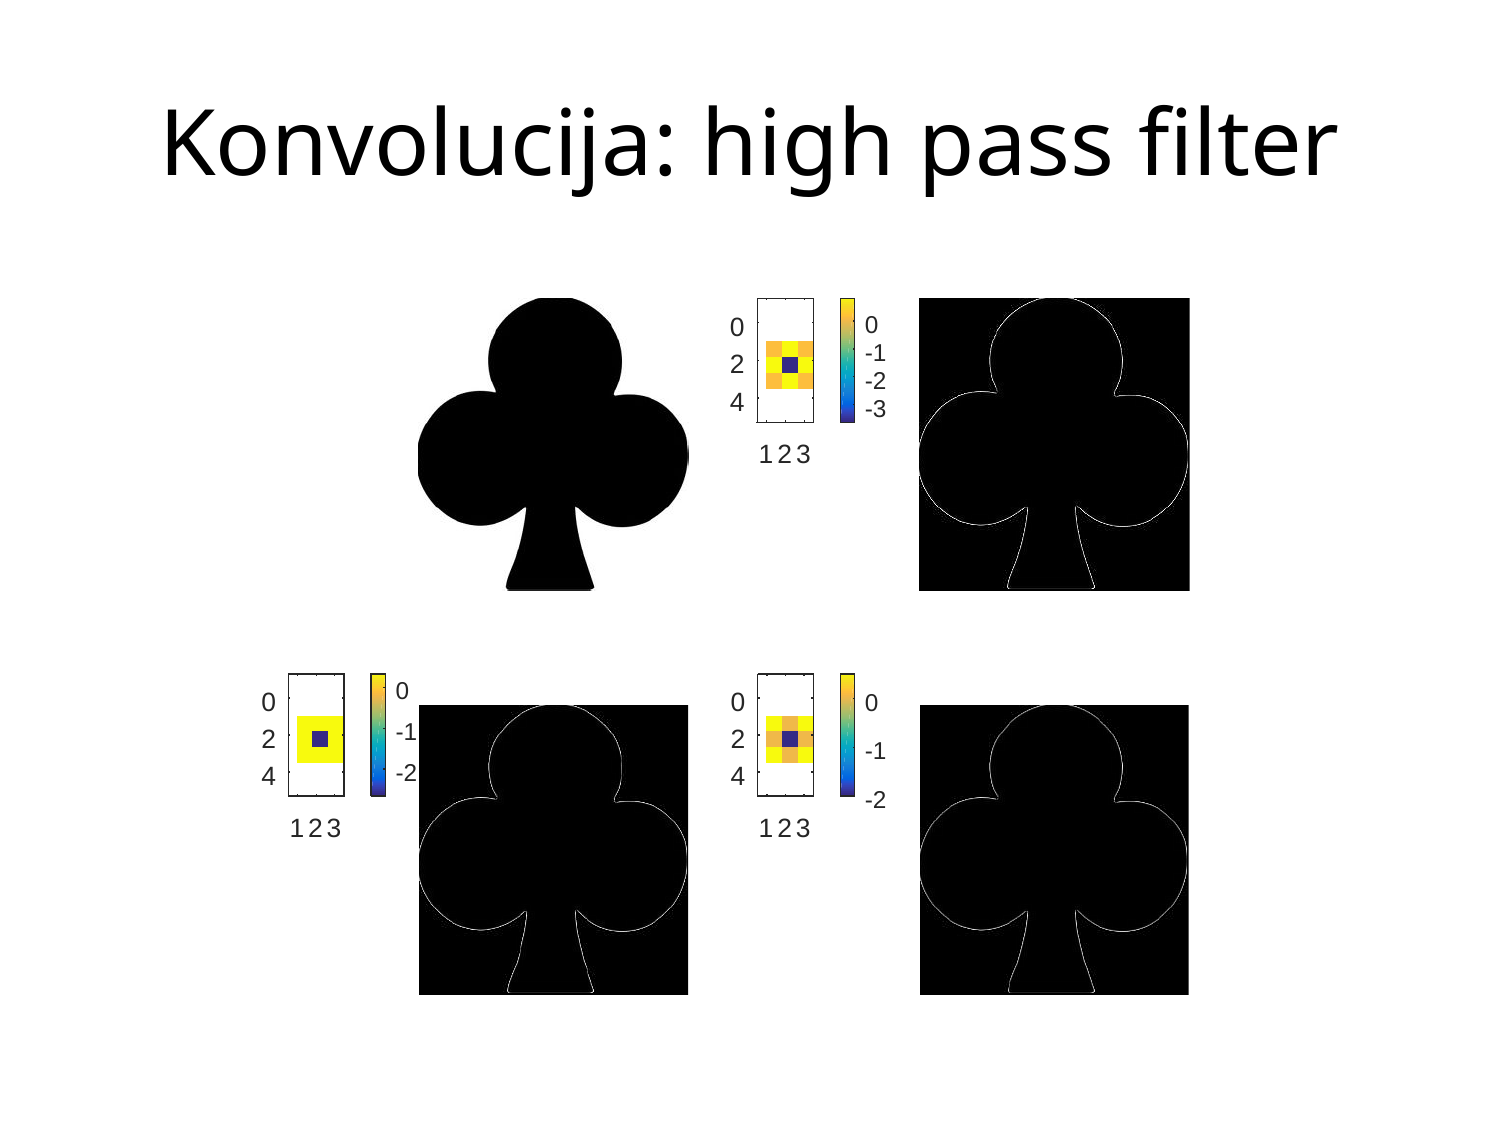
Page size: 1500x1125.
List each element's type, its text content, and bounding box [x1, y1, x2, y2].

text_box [137, 235, 1351, 1087]
title Konvolucija: high pass filter [75, 45, 1425, 233]
